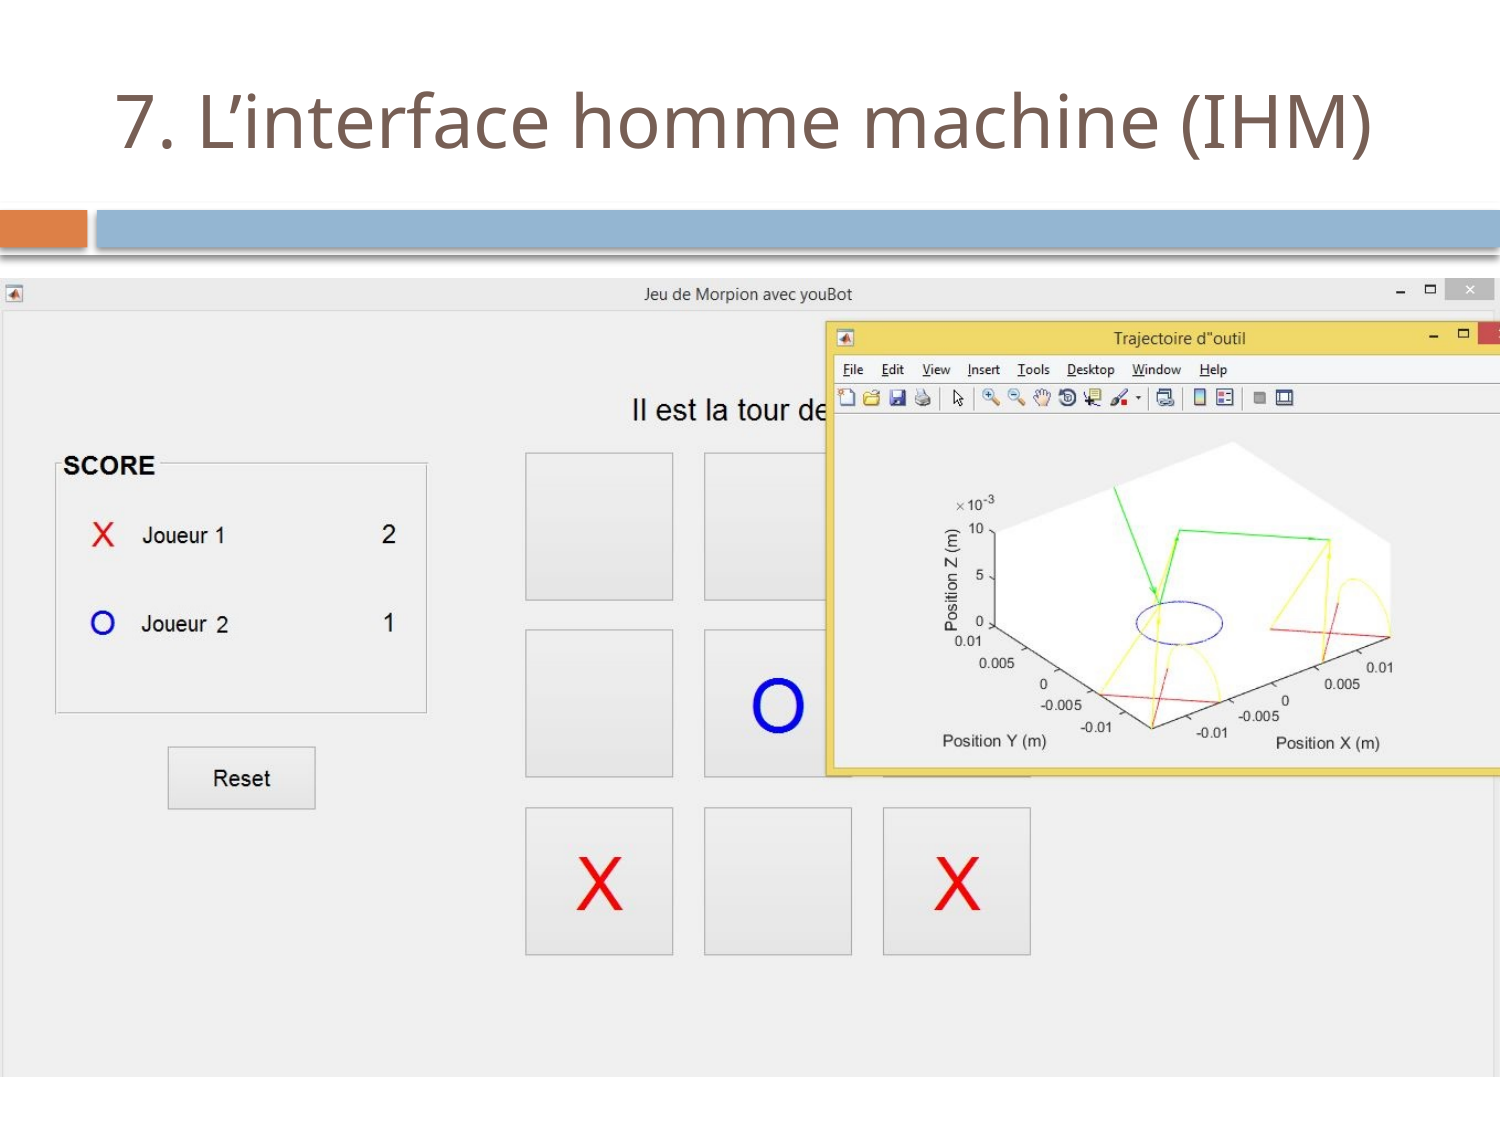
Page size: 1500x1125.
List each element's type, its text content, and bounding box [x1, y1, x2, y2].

title 7. L’interface homme machine (IHM) [99, 37, 1438, 200]
picture [0, 278, 1500, 1078]
